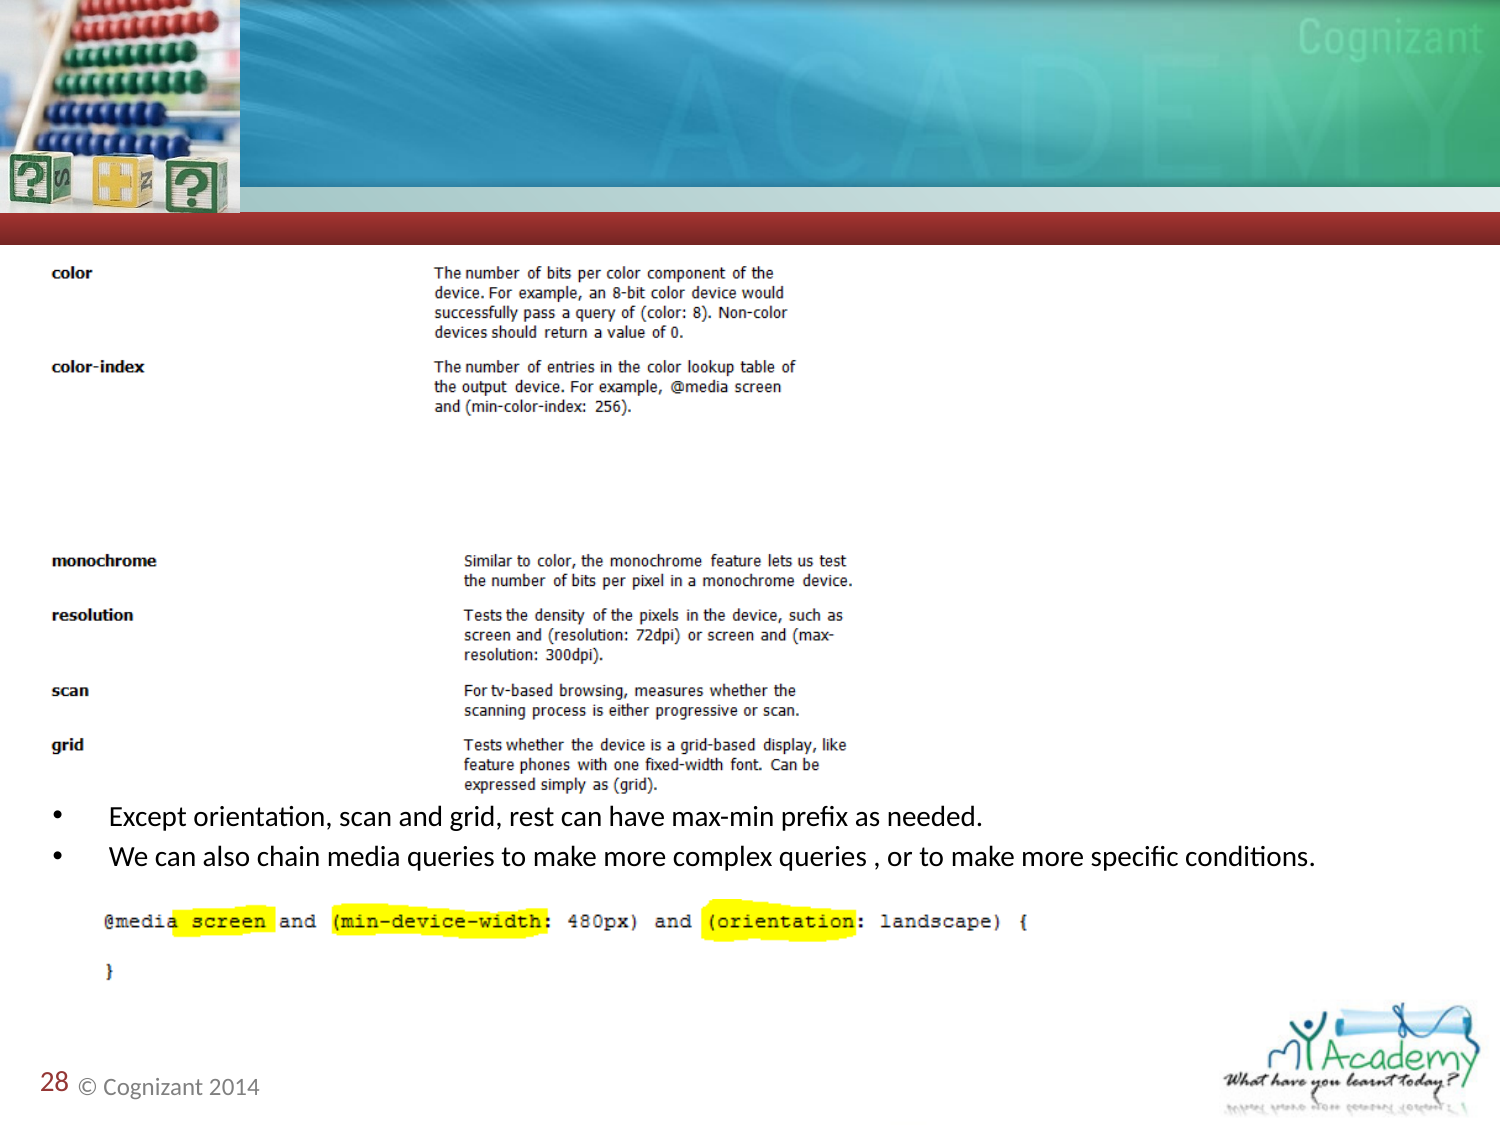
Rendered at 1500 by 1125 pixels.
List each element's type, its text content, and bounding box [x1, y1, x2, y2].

list Except orientation, scan and grid, rest can have max-min prefix as needed. We can also chain media queries to make more complex queries , or to make more specific conditions. [37, 263, 1463, 1026]
picture [0, 0, 1500, 213]
slide_number 28 [24, 1054, 100, 1100]
picture [0, 245, 1500, 1125]
